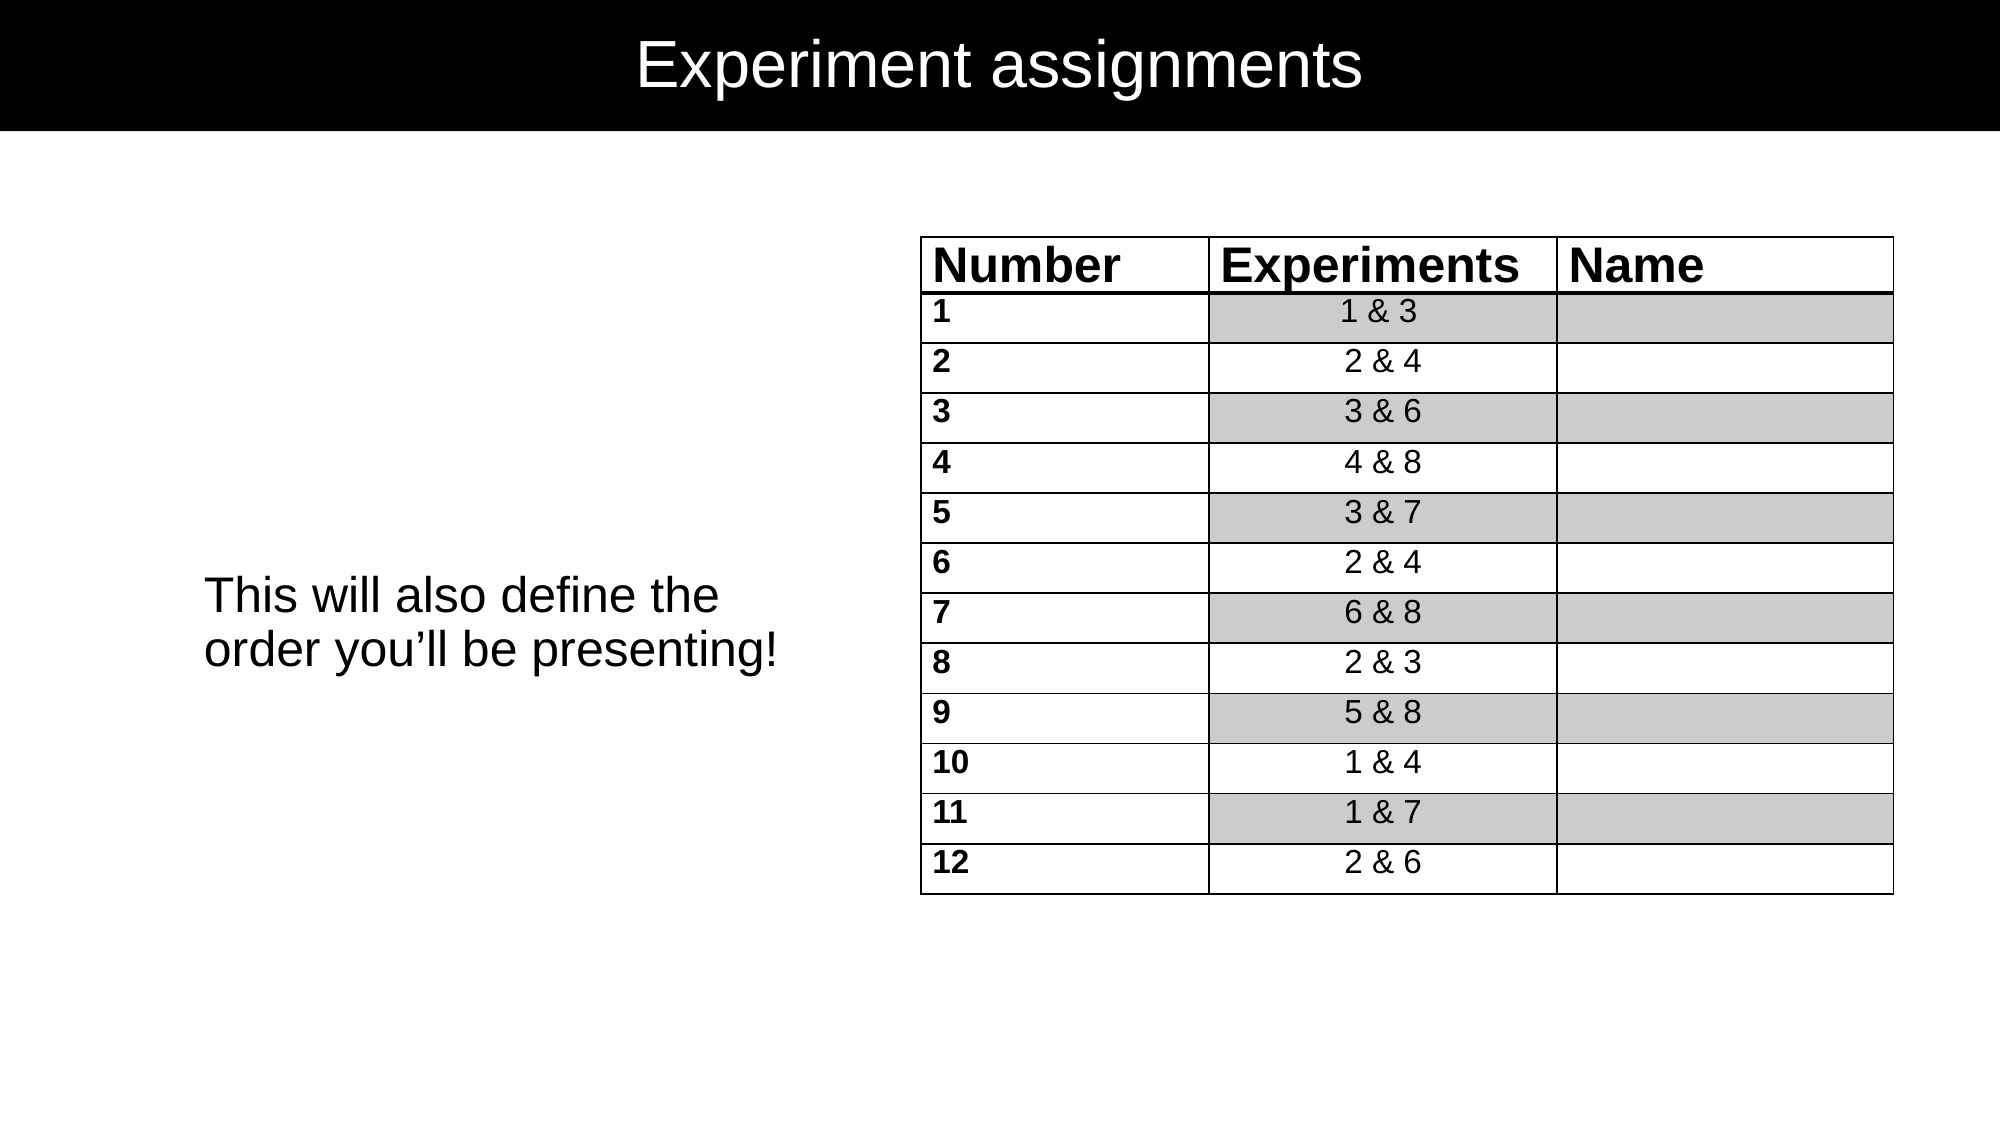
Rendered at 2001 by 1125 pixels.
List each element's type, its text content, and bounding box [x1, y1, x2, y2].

table_cell [1558, 594, 1893, 642]
table_cell 4 & 8 [1210, 444, 1556, 492]
table_cell [1558, 744, 1893, 793]
table_cell 1 & 7 [1210, 794, 1556, 843]
table_cell [1558, 544, 1893, 592]
table_cell 11 [922, 794, 1208, 843]
table_cell 12 [922, 845, 1208, 893]
list This will also define the order you’ll be presenting! [188, 561, 812, 693]
table_cell 9 [922, 694, 1208, 743]
table_cell 2 [922, 344, 1208, 392]
table_cell 2 & 3 [1210, 644, 1556, 693]
title Experiment assignments [0, 0, 2000, 132]
table_cell 10 [922, 744, 1208, 793]
table_cell 3 & 6 [1210, 394, 1556, 442]
table_header Number [922, 238, 1208, 291]
table_header Experiments [1210, 238, 1556, 291]
table_cell [1558, 794, 1893, 843]
table_cell [1558, 444, 1893, 492]
table_cell [1558, 494, 1893, 542]
table_cell 8 [922, 644, 1208, 693]
table_cell [1558, 694, 1893, 743]
table_cell 2 & 4 [1210, 344, 1556, 392]
table_cell [1558, 295, 1893, 342]
table_cell 5 [922, 494, 1208, 542]
table_cell 1 & 3 [1210, 295, 1556, 342]
table_cell 4 [922, 444, 1208, 492]
table_cell 1 & 4 [1210, 744, 1556, 793]
table_cell 3 [922, 394, 1208, 442]
table_cell [1558, 845, 1893, 893]
table_cell 7 [922, 594, 1208, 642]
table_cell [1558, 344, 1893, 392]
table_cell [1558, 644, 1893, 693]
table_cell 6 & 8 [1210, 594, 1556, 642]
table_cell [1558, 394, 1893, 442]
table_cell 2 & 6 [1210, 845, 1556, 893]
table_cell 6 [922, 544, 1208, 592]
table_cell 1 [922, 295, 1208, 342]
table_cell 3 & 7 [1210, 494, 1556, 542]
table_cell 2 & 4 [1210, 544, 1556, 592]
table_header Name [1558, 238, 1893, 291]
table_cell 5 & 8 [1210, 694, 1556, 743]
